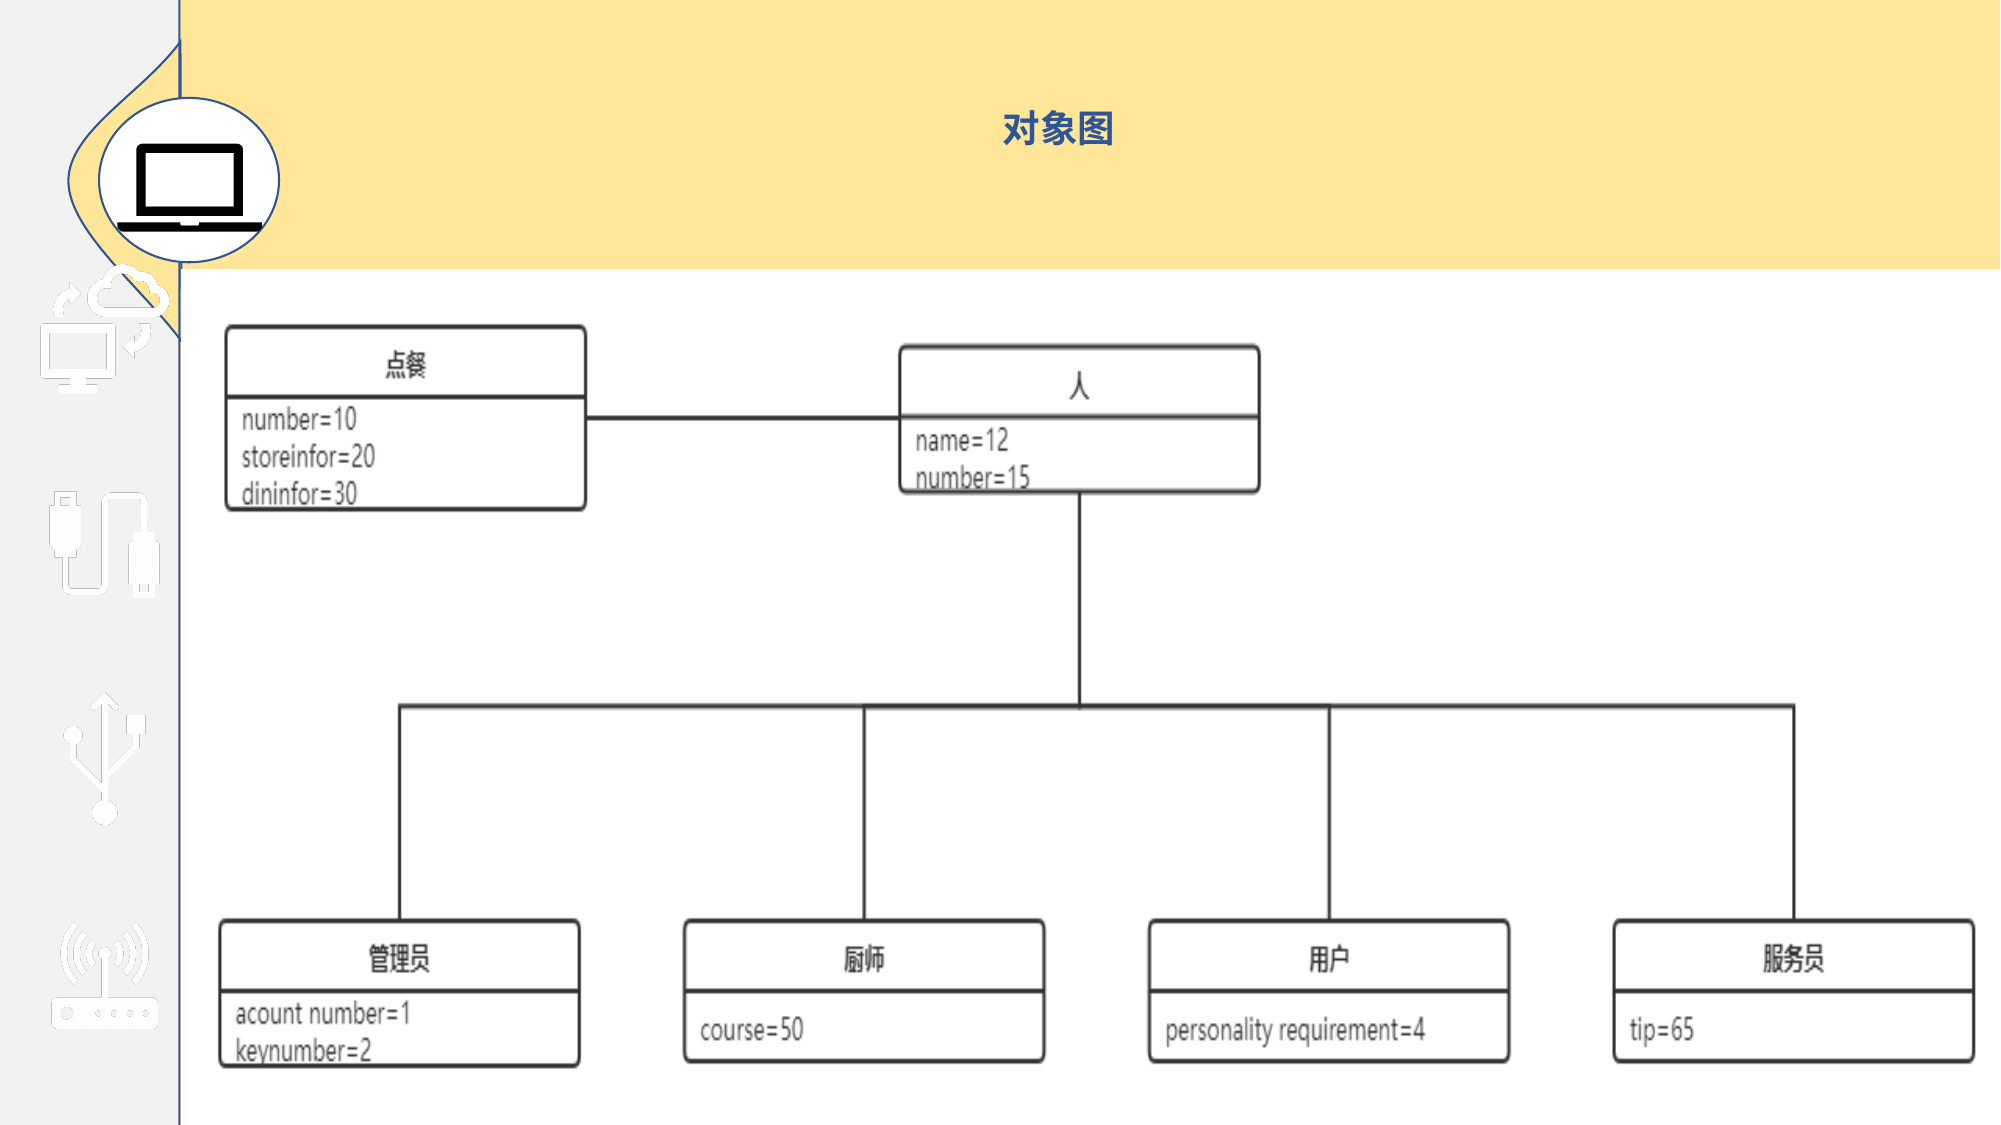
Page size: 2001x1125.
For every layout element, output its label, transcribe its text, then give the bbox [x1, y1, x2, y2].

picture [29, 685, 180, 836]
picture [29, 469, 180, 620]
picture [181, 269, 2000, 1125]
picture [29, 254, 180, 405]
text_box 对象图 [758, 97, 1359, 158]
picture [29, 38, 180, 189]
text_box [0, 0, 183, 1125]
picture [29, 900, 180, 1051]
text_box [99, 97, 280, 263]
